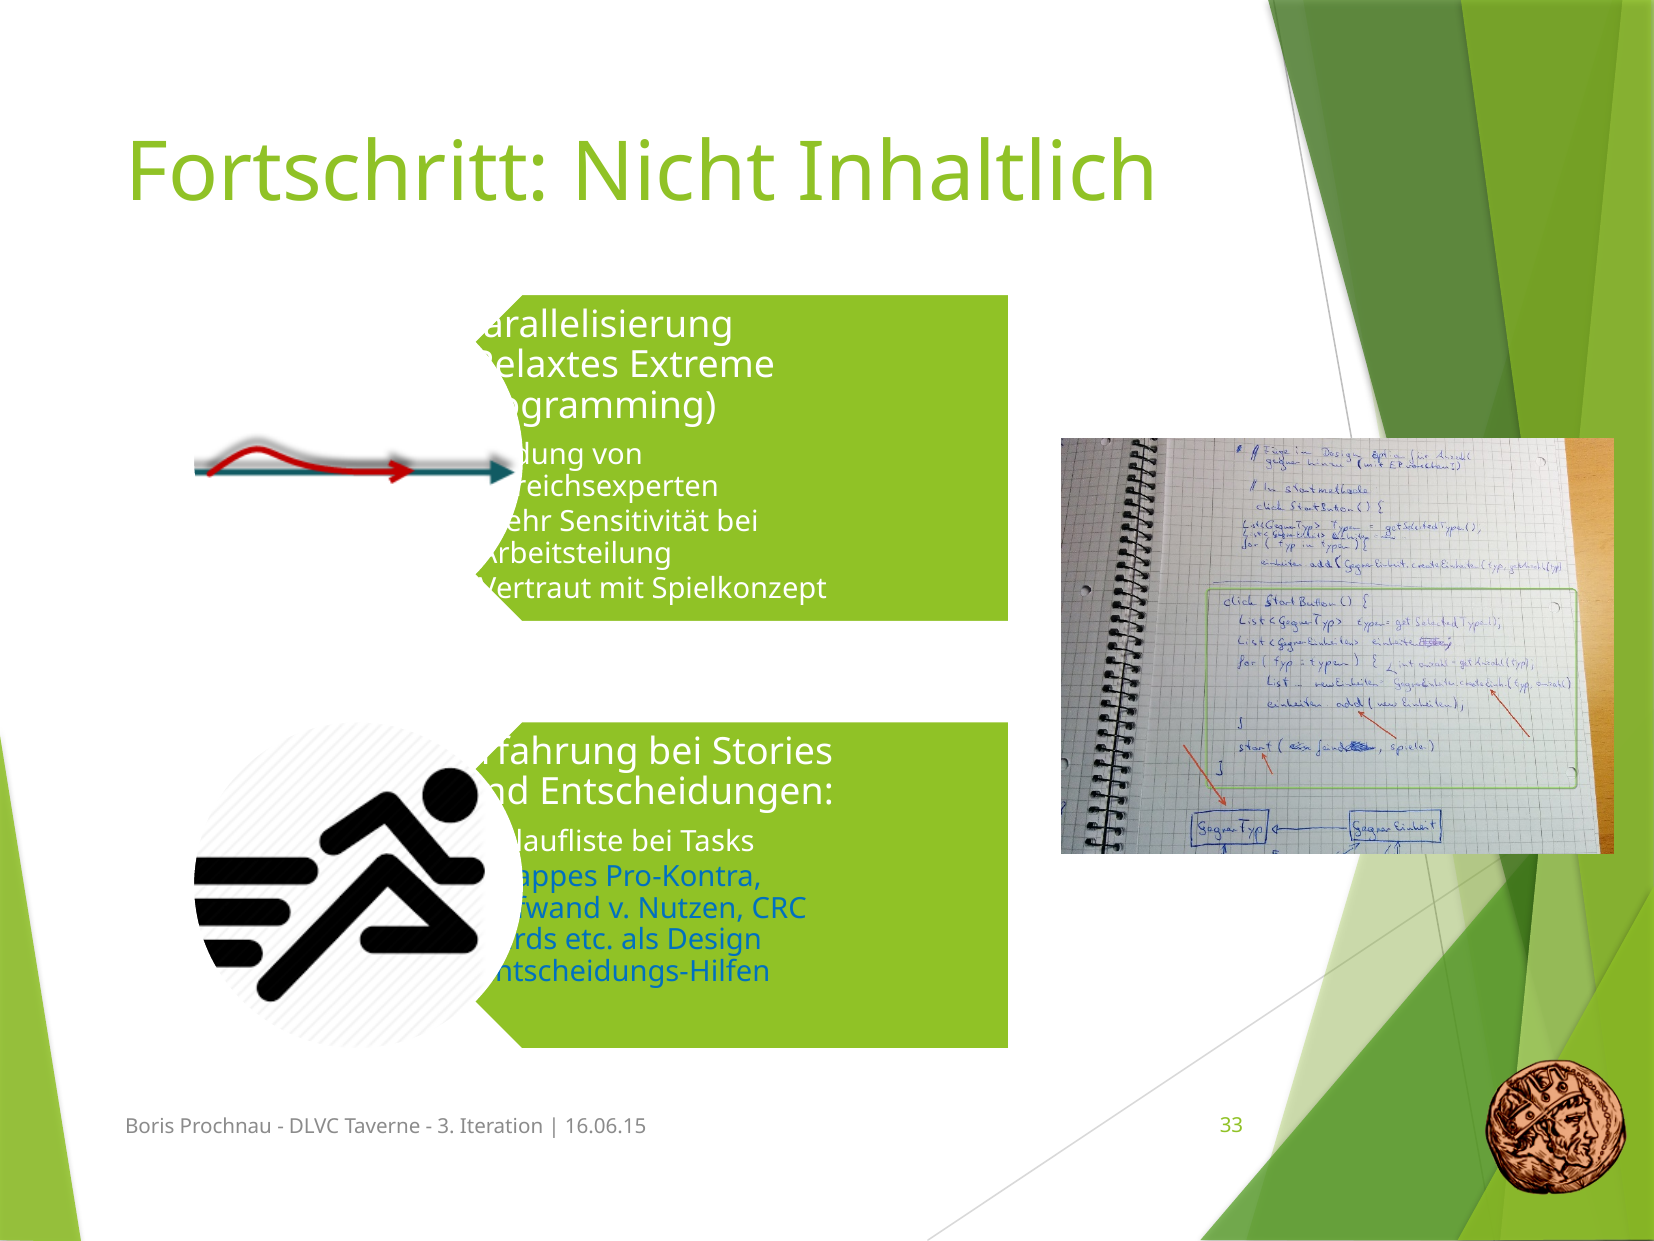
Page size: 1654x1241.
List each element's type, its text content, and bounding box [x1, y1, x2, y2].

picture [1483, 1054, 1631, 1197]
picture [1060, 438, 1615, 854]
title Fortschritt: Nicht Inhaltlich [110, 110, 1259, 350]
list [109, 291, 1093, 1052]
slide_number 33 [1165, 1092, 1259, 1159]
footer Boris Prochnau - DLVC Taverne - 3. Iteration | 16.06.15 [110, 1092, 947, 1159]
